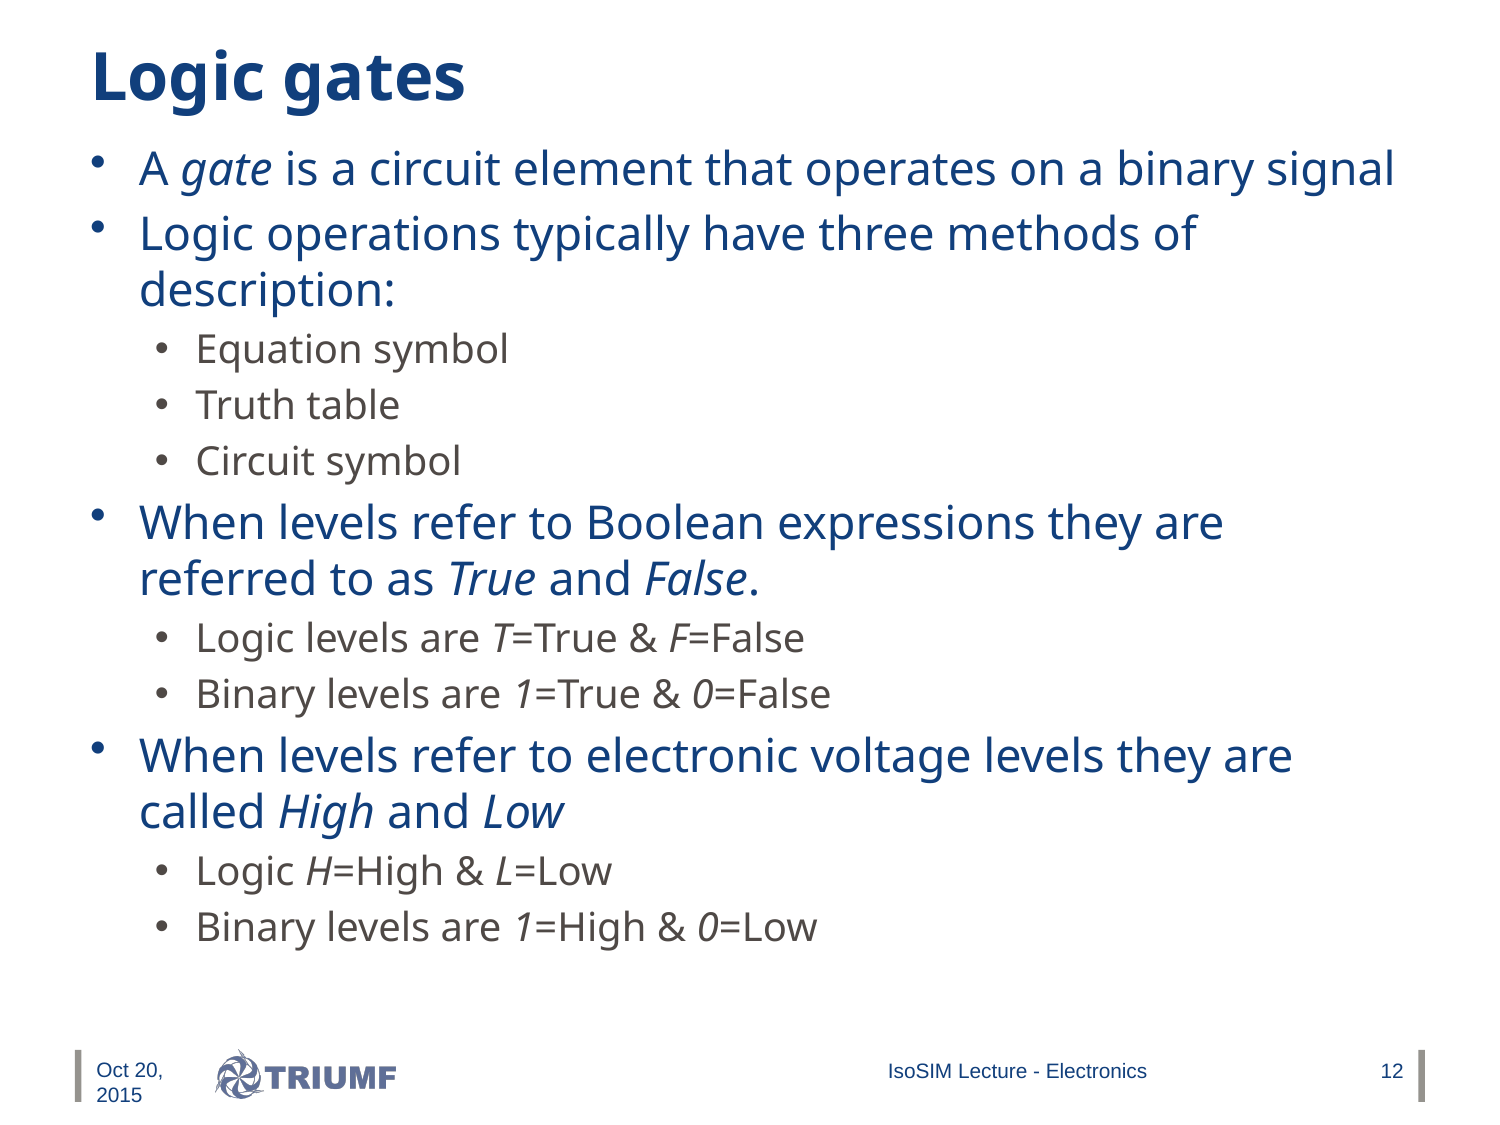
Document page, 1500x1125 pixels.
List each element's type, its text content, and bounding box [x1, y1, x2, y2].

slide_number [81, 1048, 213, 1125]
slide_number 12 [1182, 1049, 1419, 1125]
list A gate is a circuit element that operates on a binary signal Logic operations typically have three methods of description: Equation symbol Truth table Circuit symbol When levels refer to Boolean expressions they are referred to as True and False. Logic levels are T=True & F=False Binary levels are 1=True & 0=False When levels refer to electronic voltage levels they are called High and Low Logic H=High & L=Low Binary levels are 1=High & 0=Low [74, 132, 1426, 1019]
title Logic gates [74, 31, 1426, 132]
footer IsoSIM Lecture - Electronics [394, 1049, 1163, 1125]
